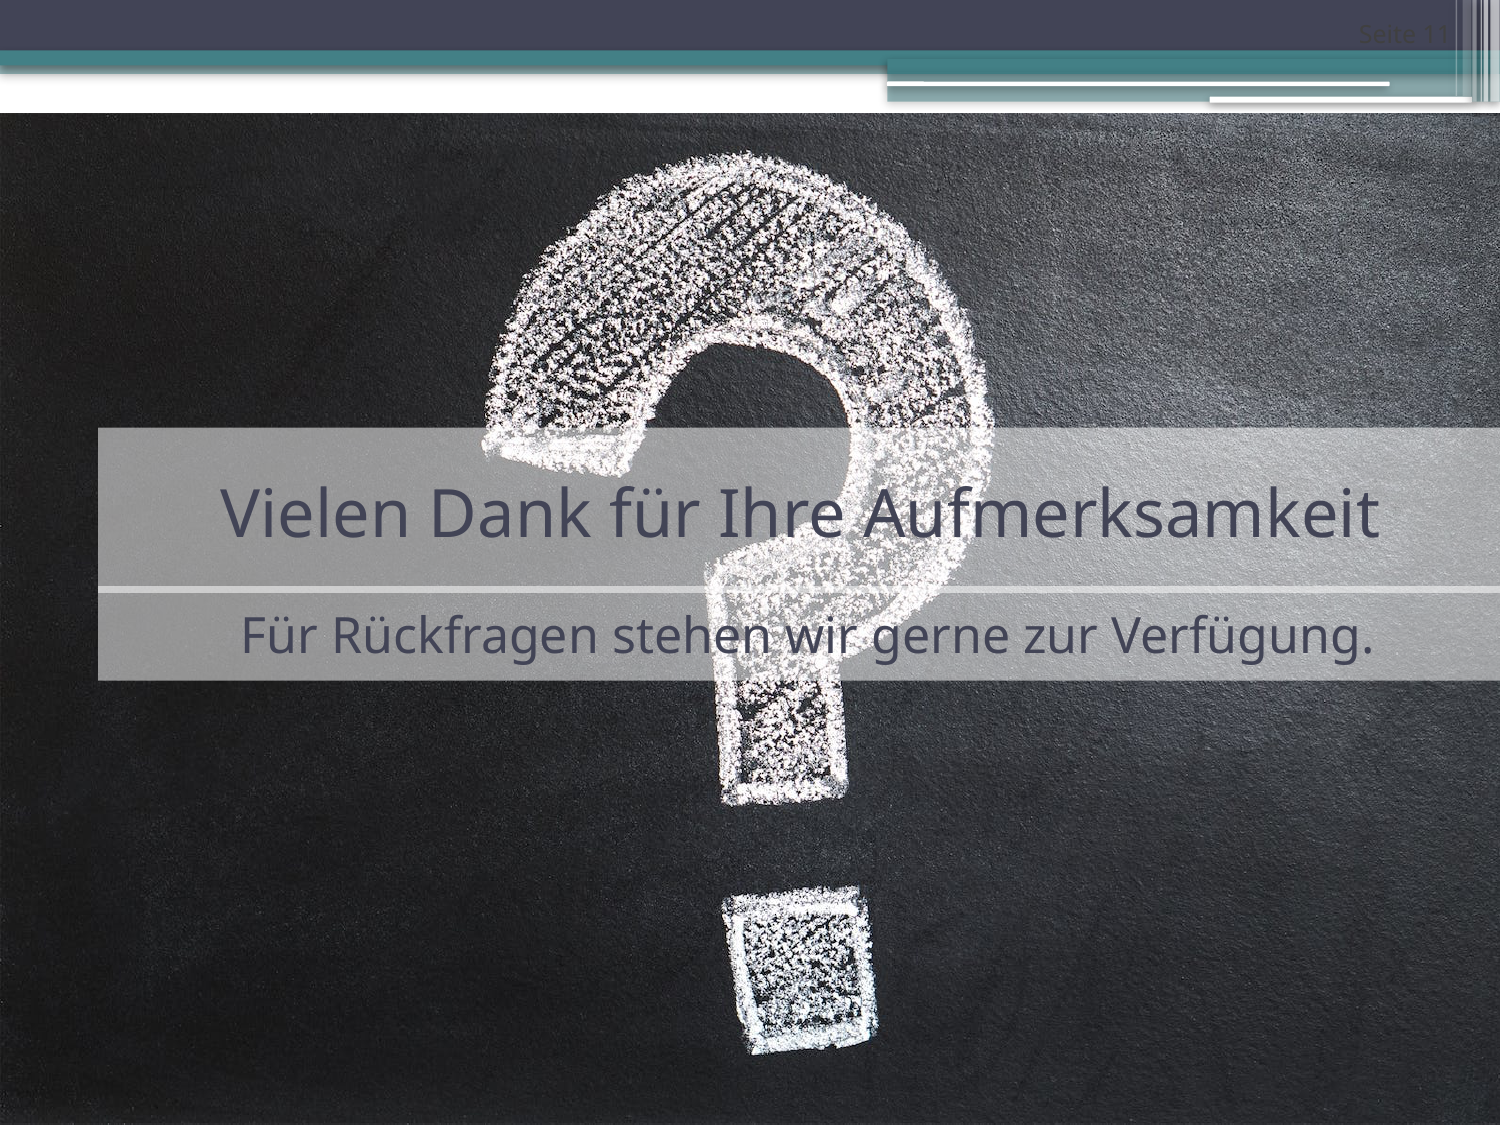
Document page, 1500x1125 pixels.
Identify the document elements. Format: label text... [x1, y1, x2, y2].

picture [0, 113, 1500, 1125]
slide_number Seite 11 [1187, 0, 1466, 61]
